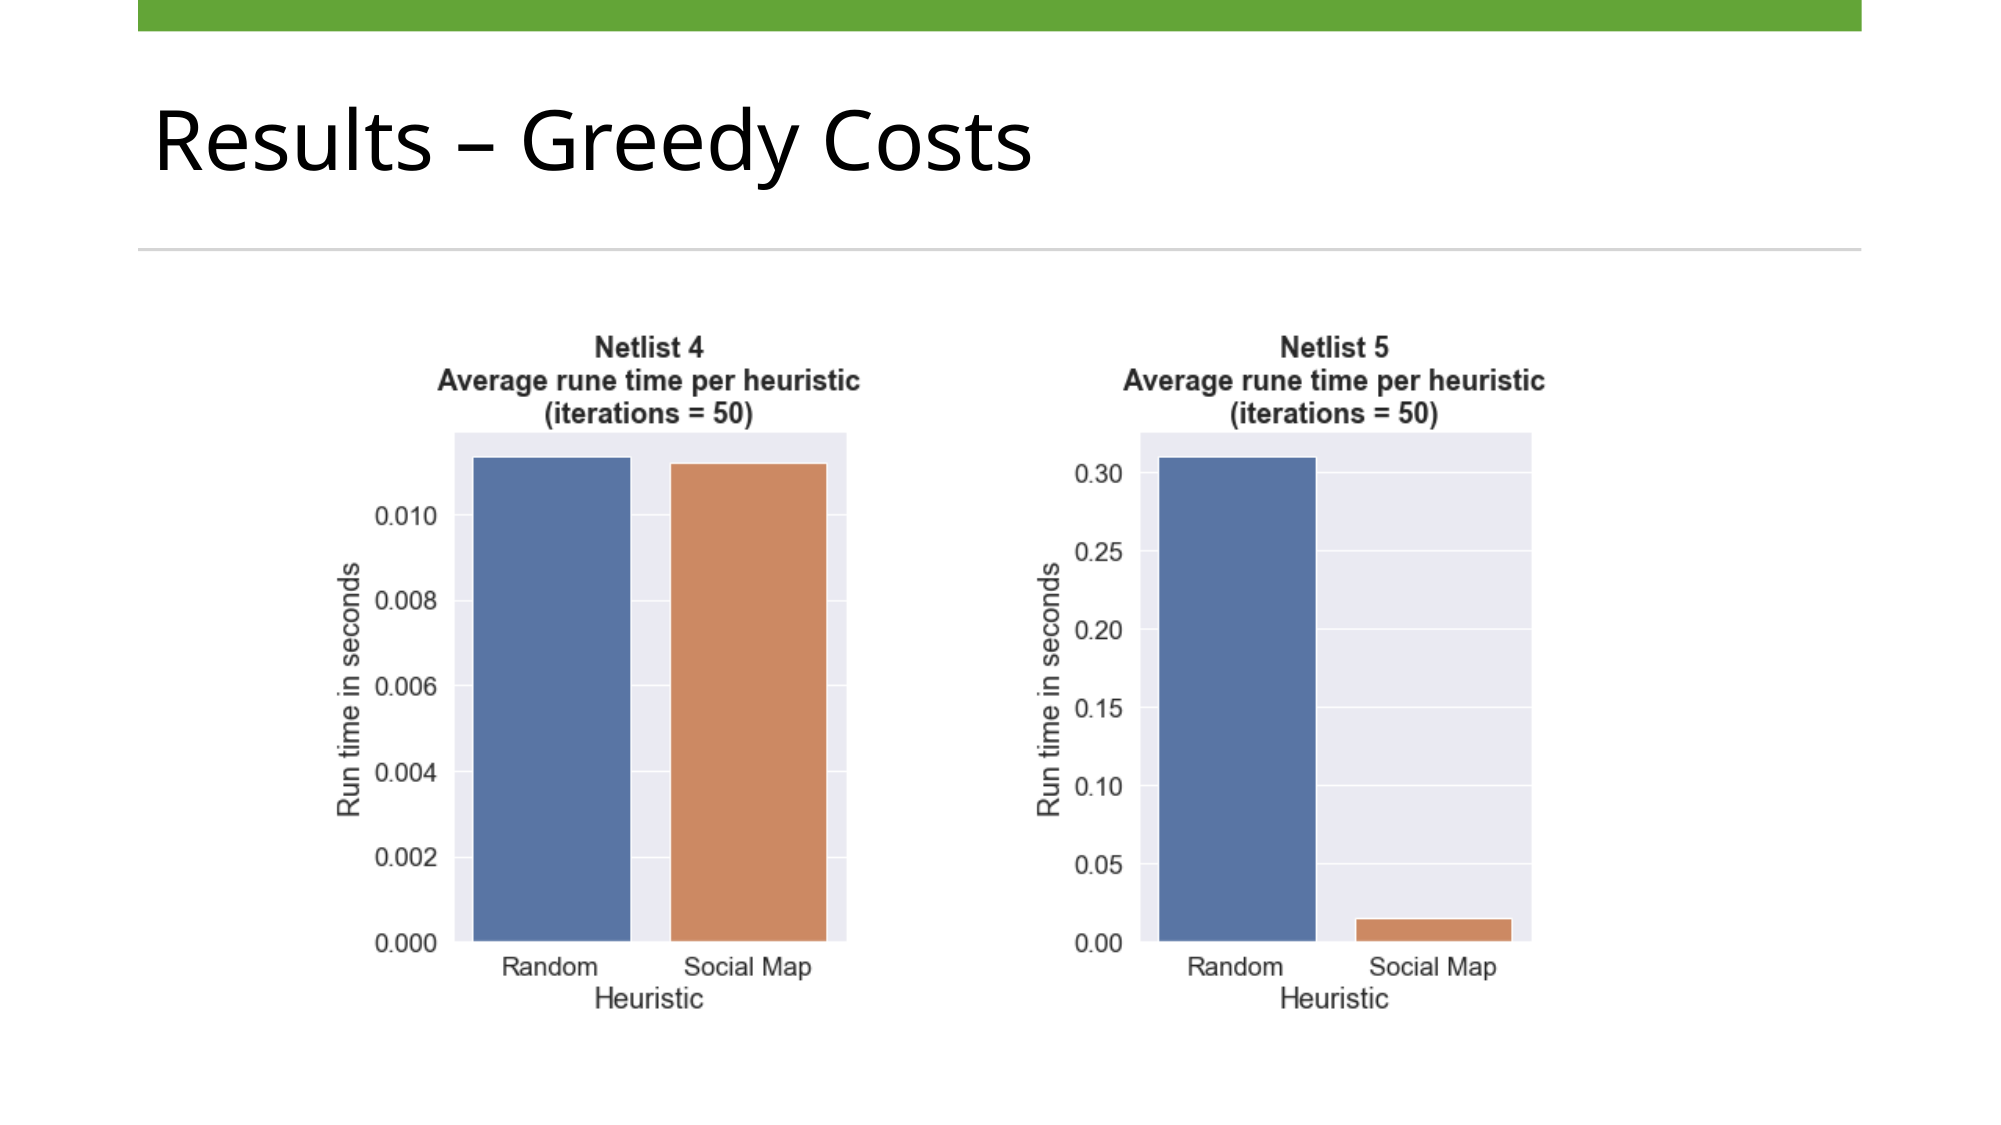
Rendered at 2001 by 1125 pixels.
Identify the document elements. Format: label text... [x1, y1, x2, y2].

picture [1028, 325, 1557, 1026]
picture [328, 325, 872, 1026]
text_box [137, 247, 1863, 252]
text_box [137, 0, 1863, 32]
title Results – Greedy Costs [138, 54, 1862, 232]
